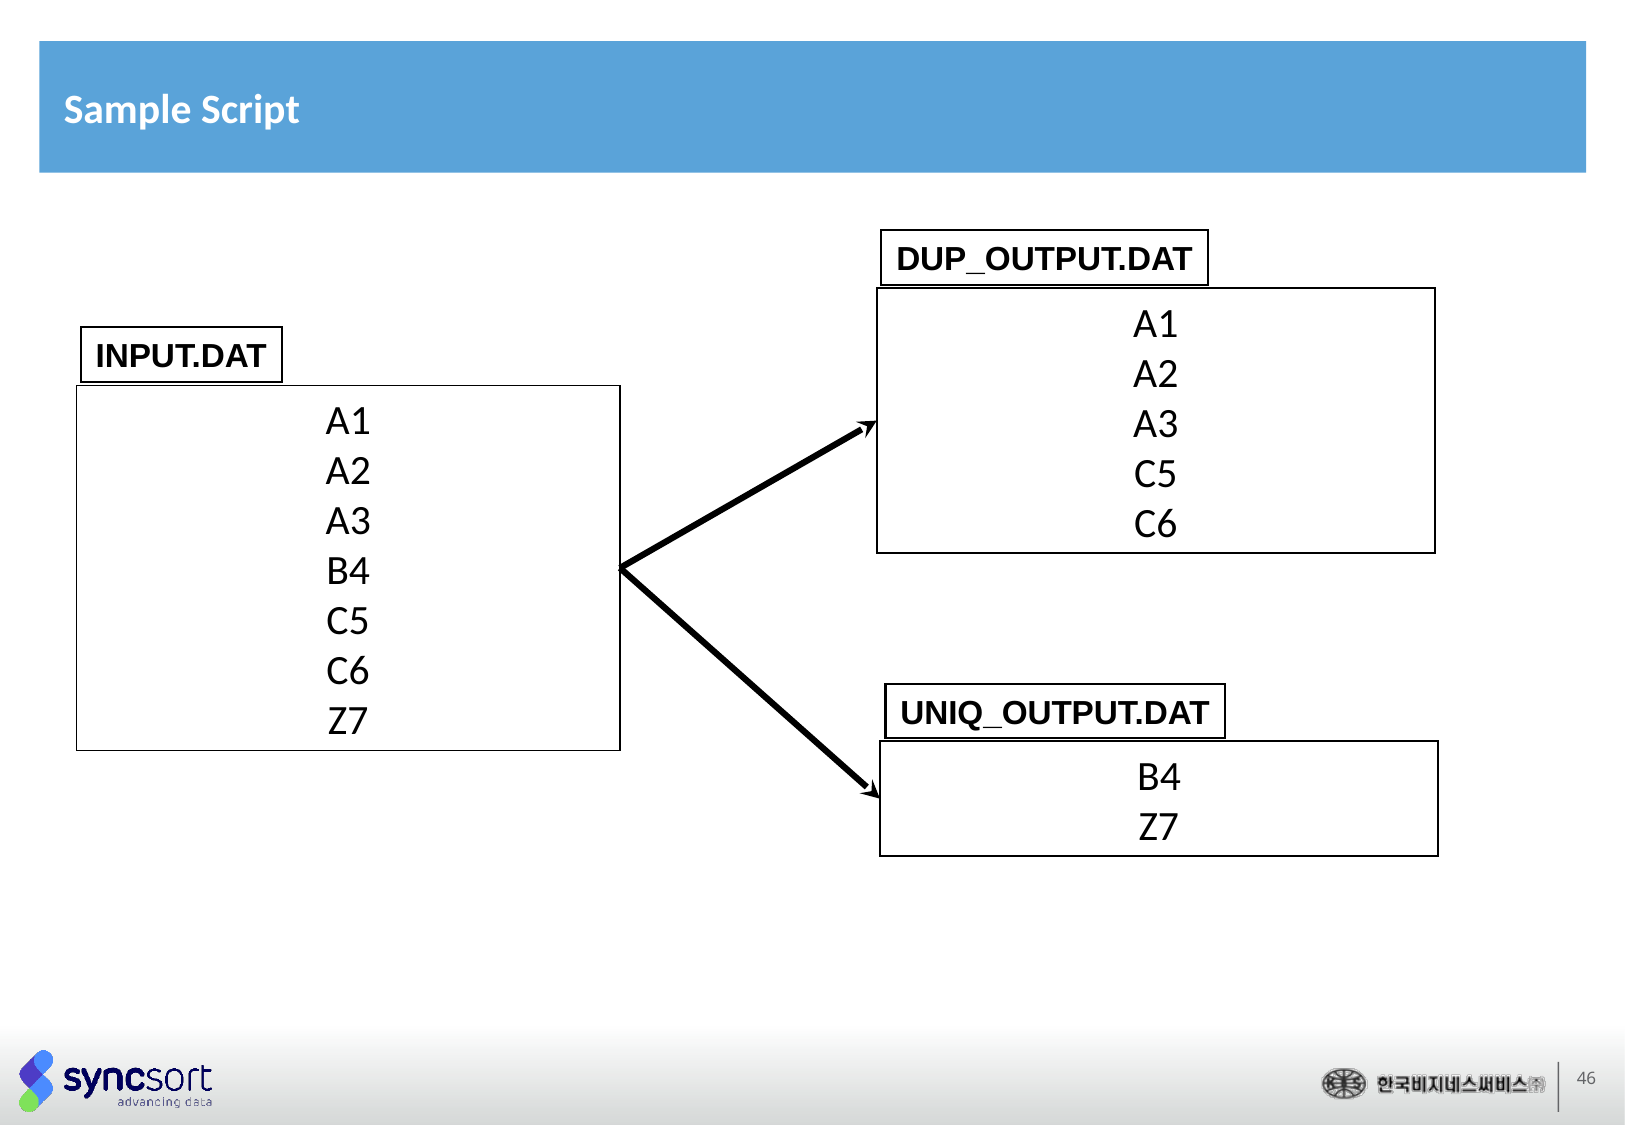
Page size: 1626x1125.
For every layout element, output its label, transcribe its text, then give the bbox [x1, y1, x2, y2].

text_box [619, 421, 877, 569]
text_box A1 A2 A3 C5 C6 [876, 288, 1436, 554]
text_box DUP_OUTPUT.DAT [881, 230, 1208, 285]
text_box Sample Script [48, 47, 1579, 166]
text_box INPUT.DAT [80, 327, 282, 382]
text_box A1 A2 A3 B4 C5 C6 Z7 [76, 385, 620, 751]
picture [0, 1024, 1625, 1125]
text_box UNIQ_OUTPUT.DAT [885, 683, 1225, 739]
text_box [620, 568, 880, 799]
text_box B4 Z7 [879, 741, 1439, 857]
